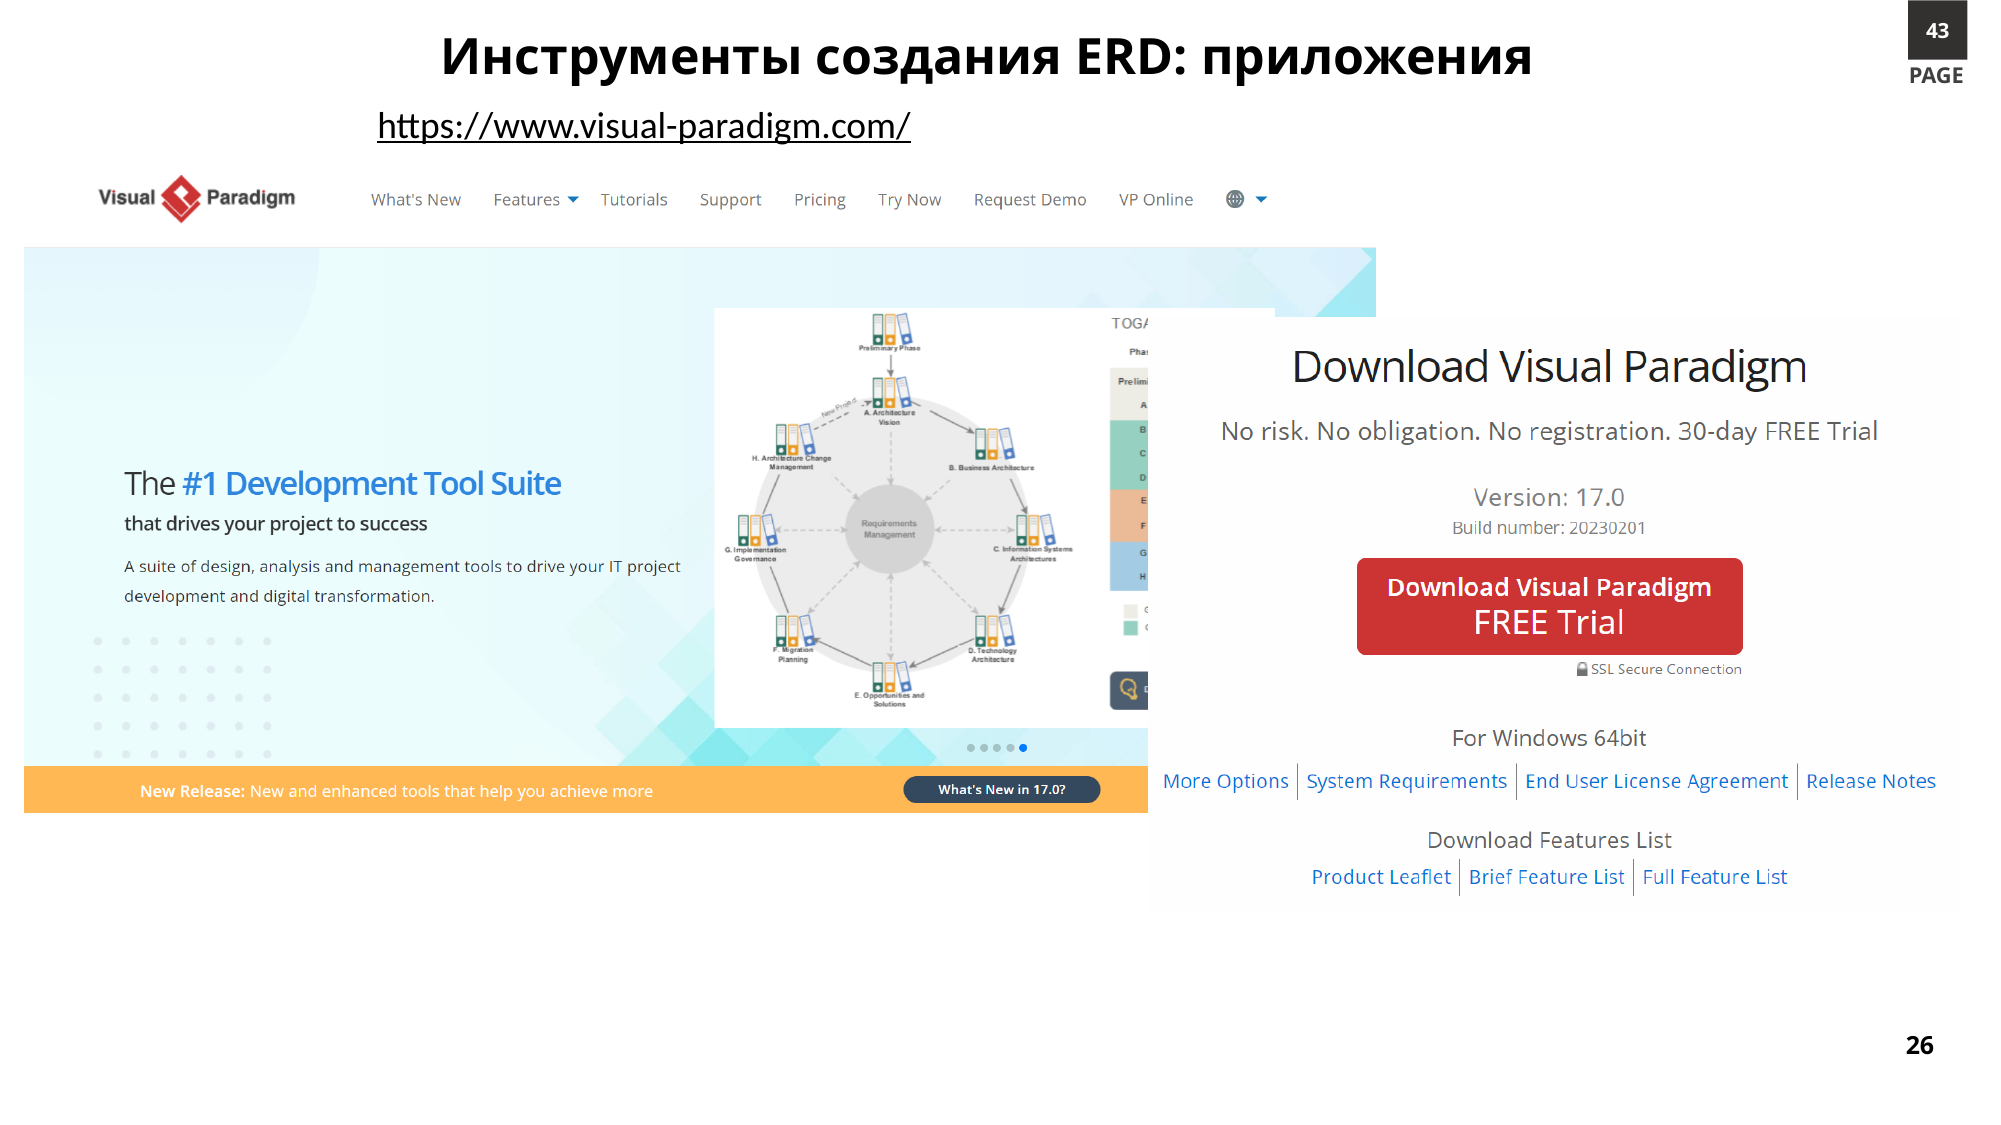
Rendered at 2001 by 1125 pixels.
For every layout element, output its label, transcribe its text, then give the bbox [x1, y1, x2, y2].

title Инструменты создания ERD: приложения [425, 4, 2000, 112]
text_box https://www.visual-paradigm.com/ [148, 93, 1149, 154]
picture [24, 168, 1960, 912]
text_box PAGE [1894, 54, 1979, 96]
text_box 26 [1890, 1017, 1955, 1076]
text_box 43 [1907, 0, 1969, 61]
